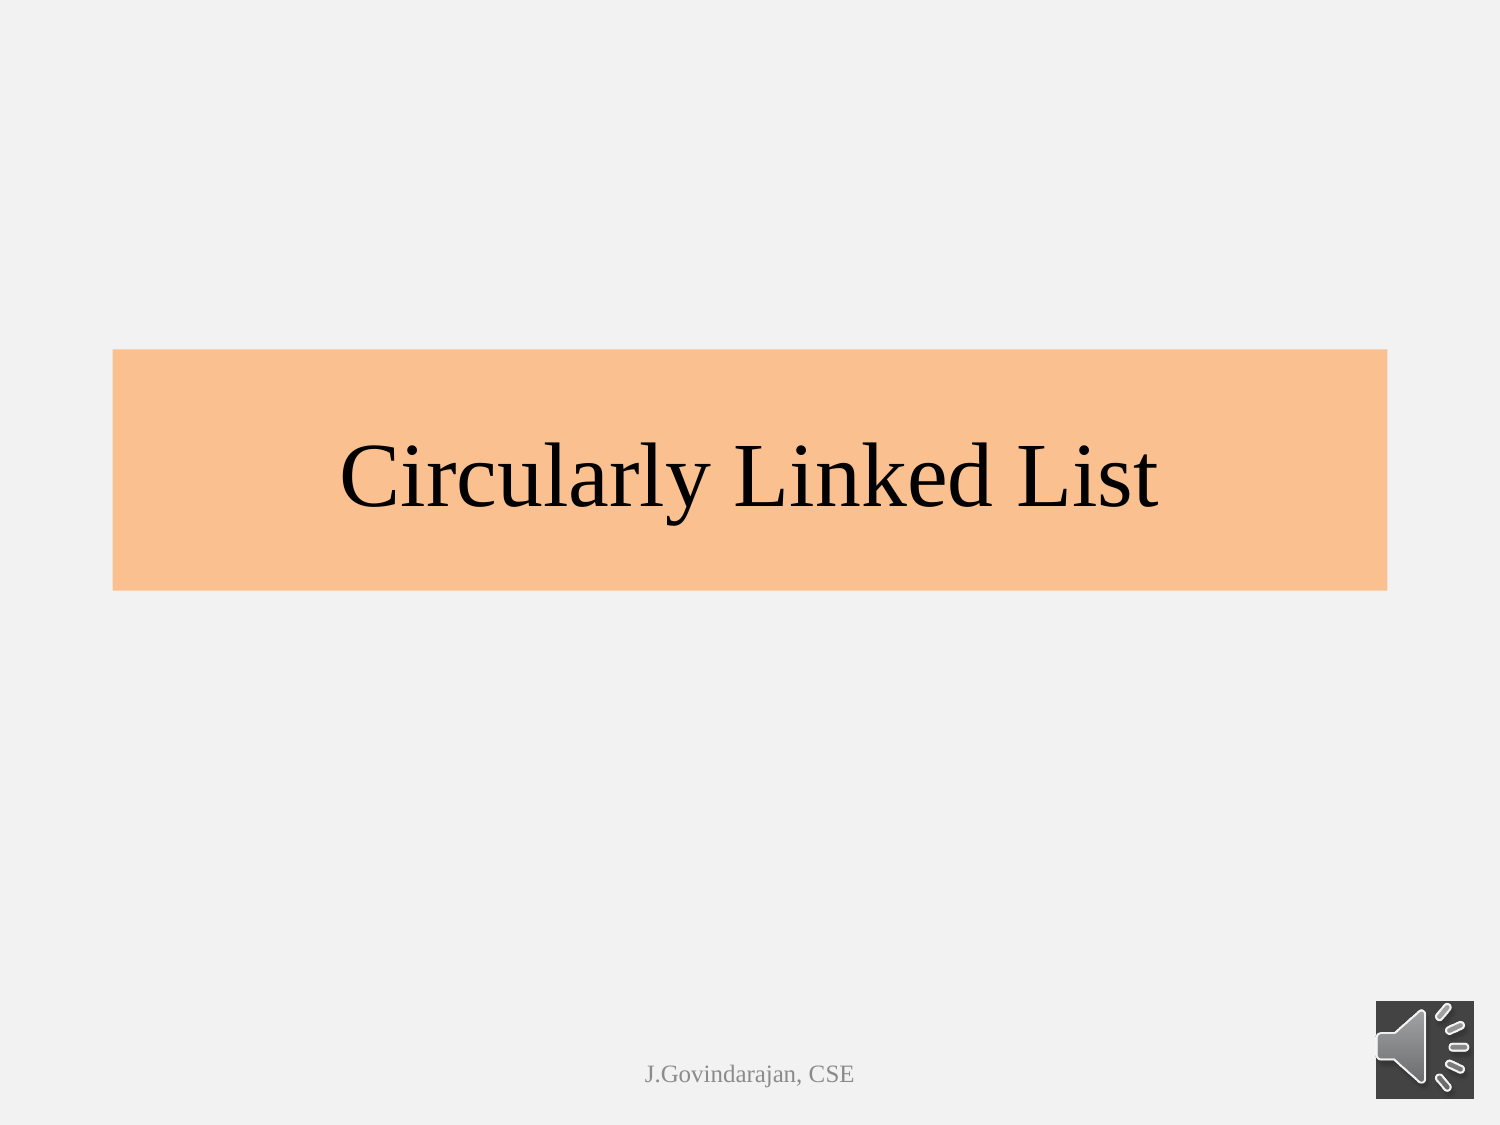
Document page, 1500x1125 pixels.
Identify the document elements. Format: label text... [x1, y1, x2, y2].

picture [1374, 999, 1476, 1101]
title Circularly Linked List [112, 349, 1388, 591]
footer J.Govindarajan, CSE [512, 1042, 988, 1103]
